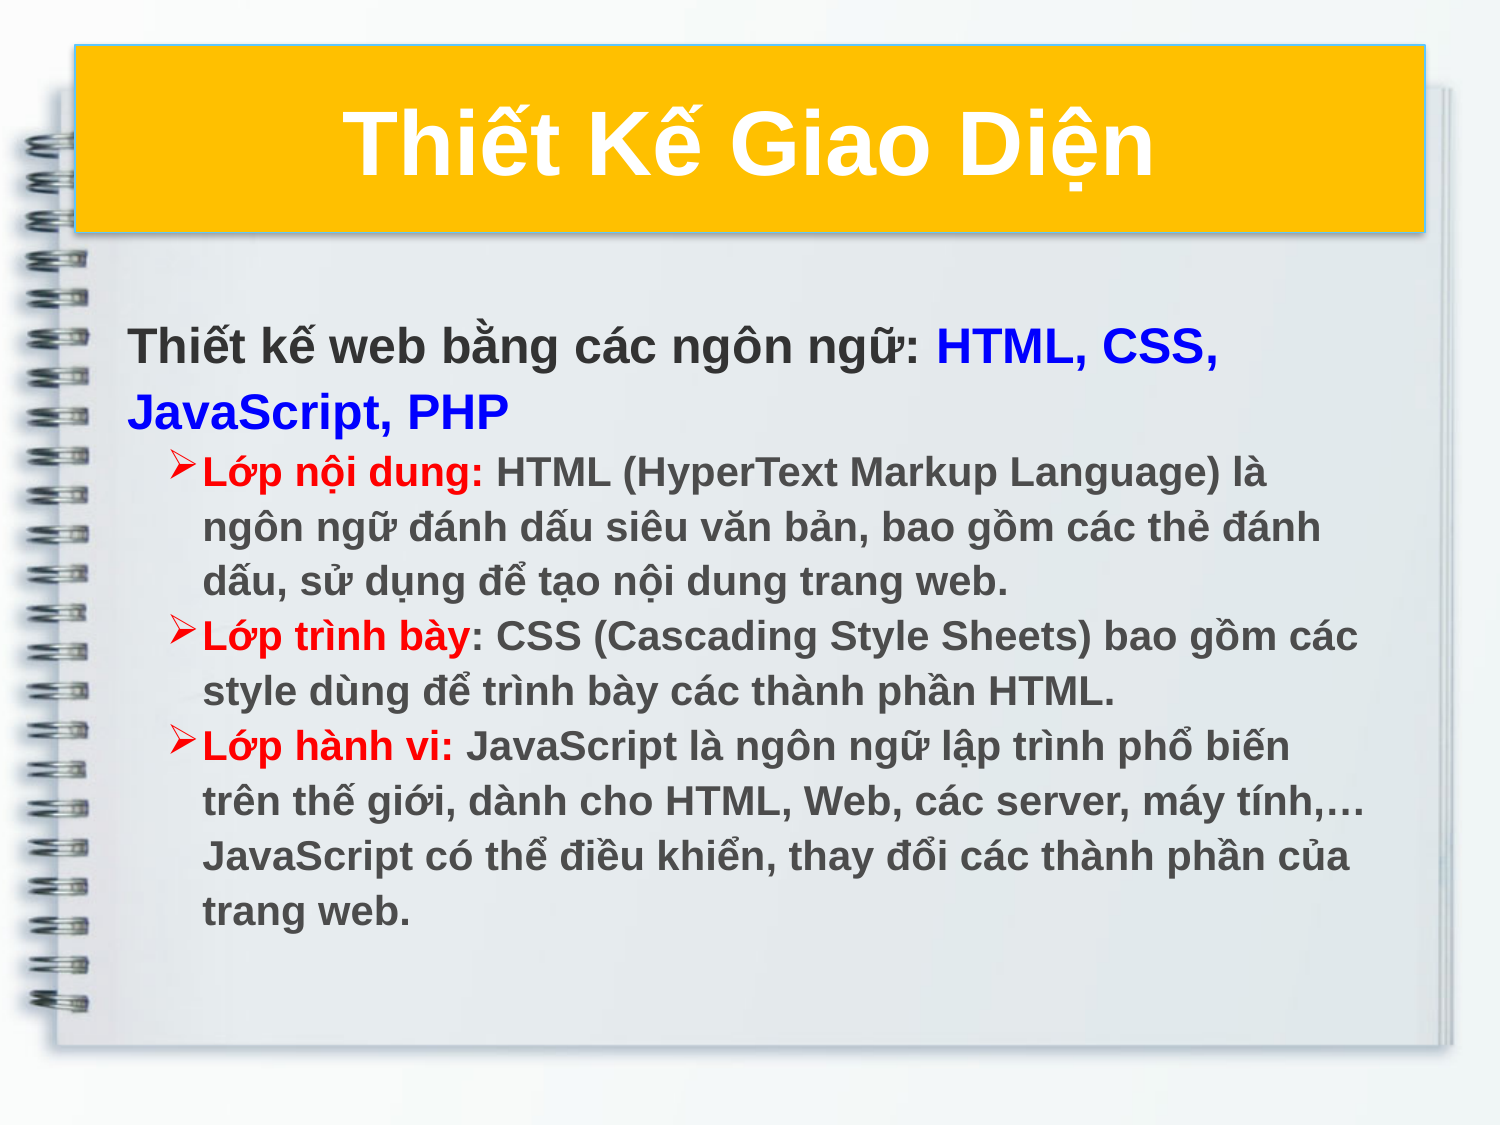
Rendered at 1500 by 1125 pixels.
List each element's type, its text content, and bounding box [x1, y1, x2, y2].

picture [0, 0, 1500, 1125]
text_box Thiết kế web bằng các ngôn ngữ: HTML, CSS, JavaScript, PHP Lớp nội dung: HTML (HyperText Markup Language) là ngôn ngữ đánh dấu siêu văn bản, bao gồm các thẻ đánh dấu, sử dụng để tạo nội dung trang web. Lớp trình bày: CSS (Cascading Style Sheets) bao gồm các style dùng để trình bày các thành phần HTML. Lớp hành vi: JavaScript là ngôn ngữ lập trình phổ biến trên thế giới, dành cho HTML, Web, các server, máy tính,… JavaScript có thể điều khiển, thay đổi các thành phần của trang web. [112, 299, 1388, 942]
title Thiết Kế Giao Diện [74, 44, 1426, 233]
